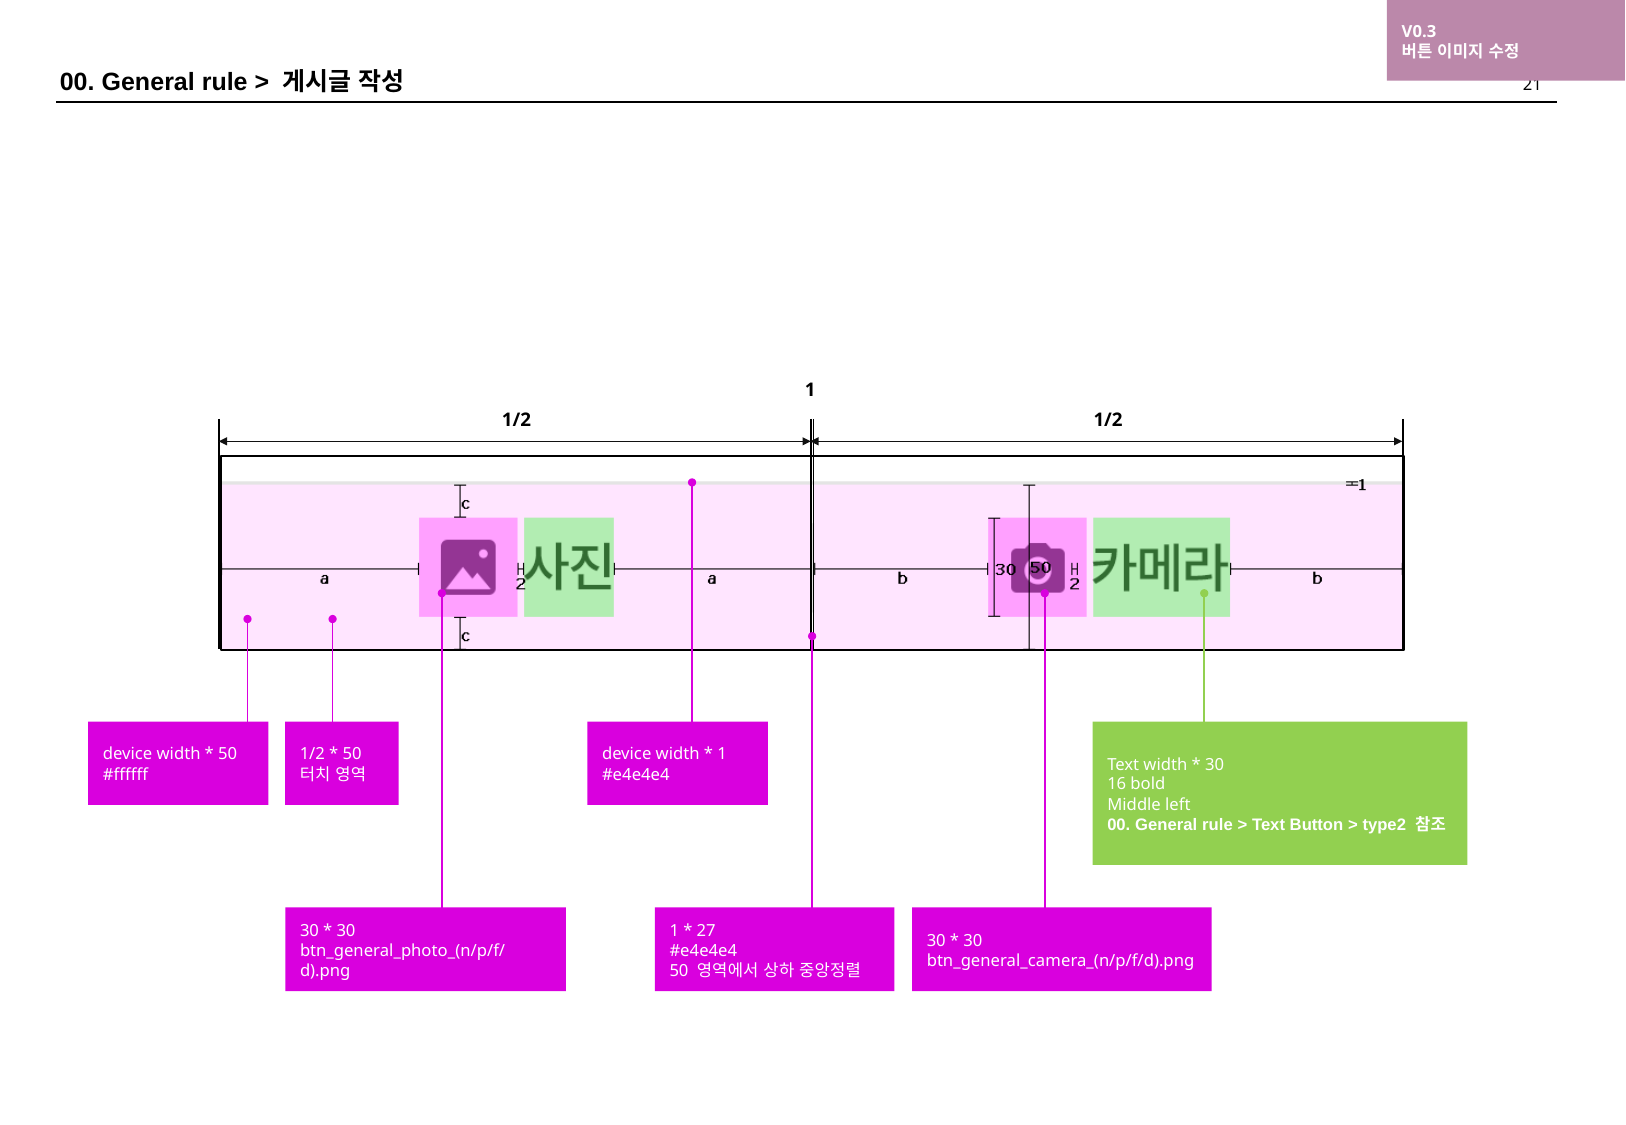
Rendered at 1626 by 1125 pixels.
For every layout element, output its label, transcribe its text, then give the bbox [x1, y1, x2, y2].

text_box 1/2 [1064, 401, 1152, 436]
text_box device width * 1 #e4e4e4 [585, 720, 770, 807]
text_box 00. General rule > 게시글 작성 [44, 61, 1486, 100]
picture [221, 456, 810, 650]
text_box 1 [787, 372, 833, 407]
text_box device width * 50 #ffffff [86, 720, 271, 807]
text_box 1/2 [473, 401, 560, 436]
text_box 1 * 27 #e4e4e4 50 영역에서 상하 중앙정렬 [653, 905, 897, 993]
text_box 1/2 * 50 터치 영역 [283, 720, 401, 807]
text_box 30 * 30 btn_general_camera_(n/p/f/d).png [910, 905, 1214, 993]
text_box Text width * 30 16 bold Middle left 00. General rule > Text Button > type2 참조 [1090, 720, 1470, 867]
text_box 30 * 30 btn_general_photo_(n/p/f/d).png [283, 905, 568, 993]
text_box V0.3 버튼 이미지 수정 [1385, 0, 1625, 83]
picture [814, 456, 1402, 650]
